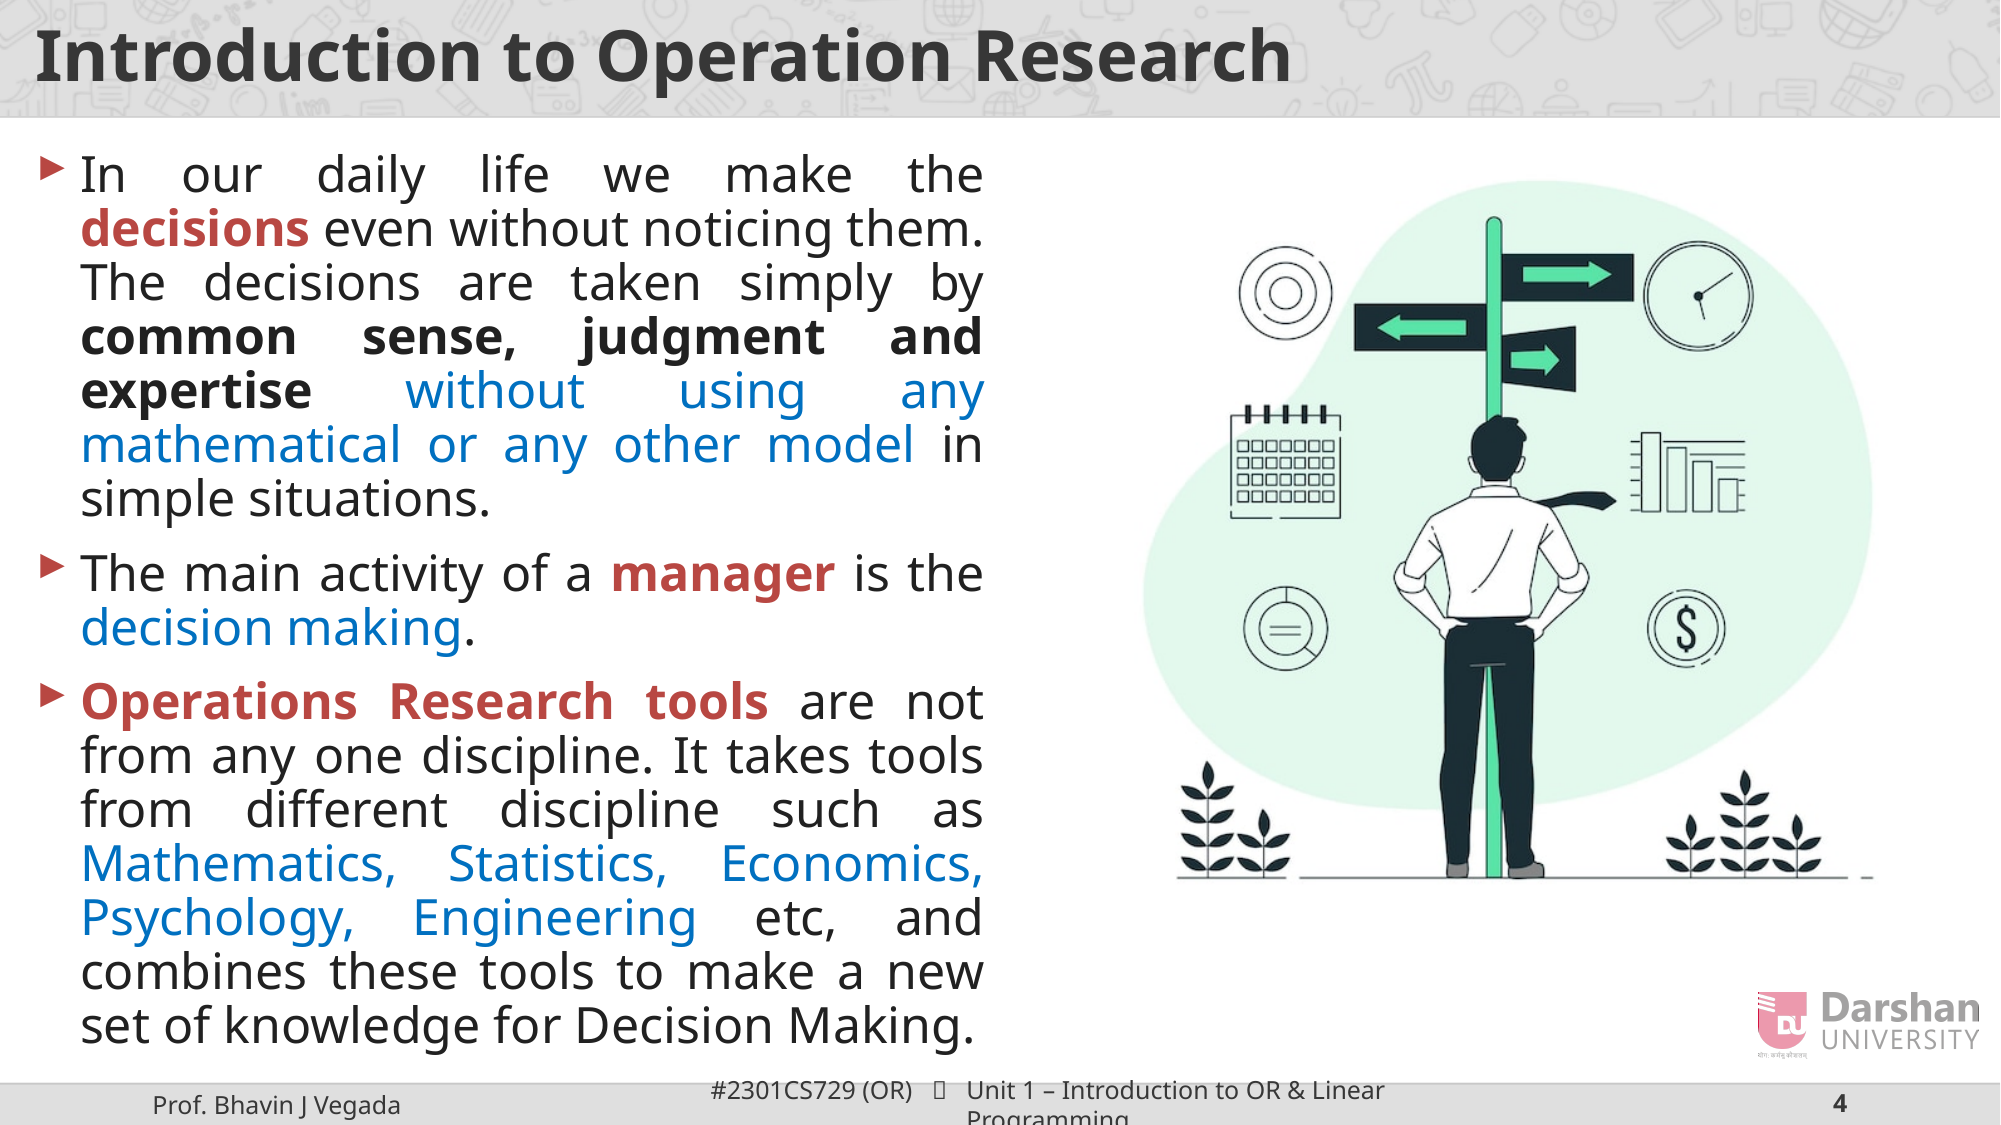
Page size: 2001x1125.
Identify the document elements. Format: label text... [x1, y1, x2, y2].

picture [1115, 141, 1902, 928]
table_header Cutting alternatives [1758, 992, 1979, 1059]
list In our daily life we make the decisions even without noticing them. The decisions are taken simply by common sense, judgment and expertise without using any mathematical or any other model in simple situations. The main activity of a manager is the decision making. Operations Research tools are not from any one discipline. It takes tools from different discipline such as Mathematics, Statistics, Economics, Psychology, Engineering etc, and combines these tools to make a new set of knowledge for Decision Making. [21, 141, 1000, 1059]
title Introduction to Operation Research [0, 0, 2000, 117]
